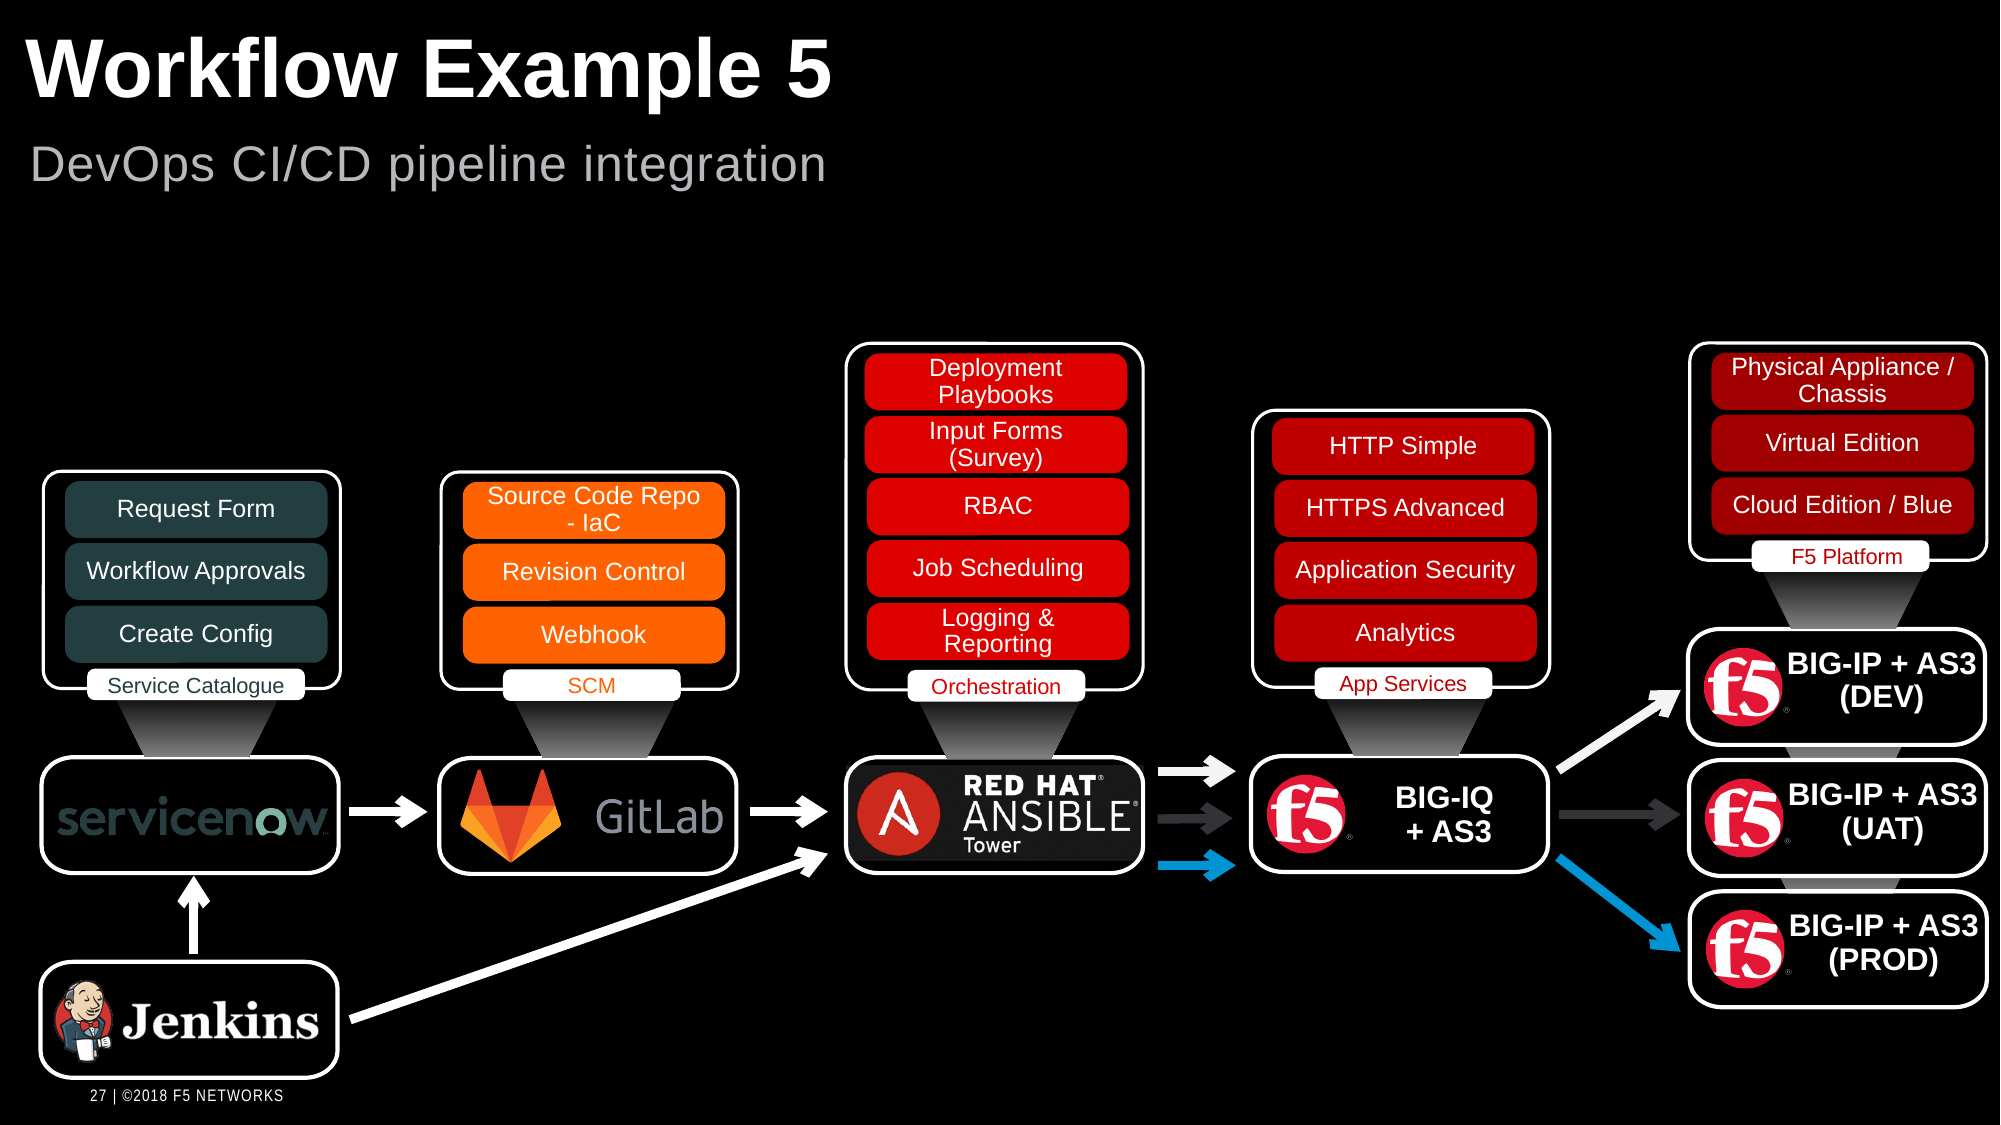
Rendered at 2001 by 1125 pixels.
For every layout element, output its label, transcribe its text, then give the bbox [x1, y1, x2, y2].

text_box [41, 471, 341, 873]
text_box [1250, 410, 1550, 872]
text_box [1558, 689, 1681, 771]
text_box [846, 343, 1144, 874]
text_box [40, 961, 338, 1078]
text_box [439, 471, 739, 874]
picture [114, 993, 322, 1043]
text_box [350, 853, 828, 1020]
list DevOps CI/CD pipeline integration [4, 105, 2000, 217]
title Workflow Example 5 [0, 0, 1900, 143]
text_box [1687, 342, 1987, 1008]
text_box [1558, 857, 1681, 952]
